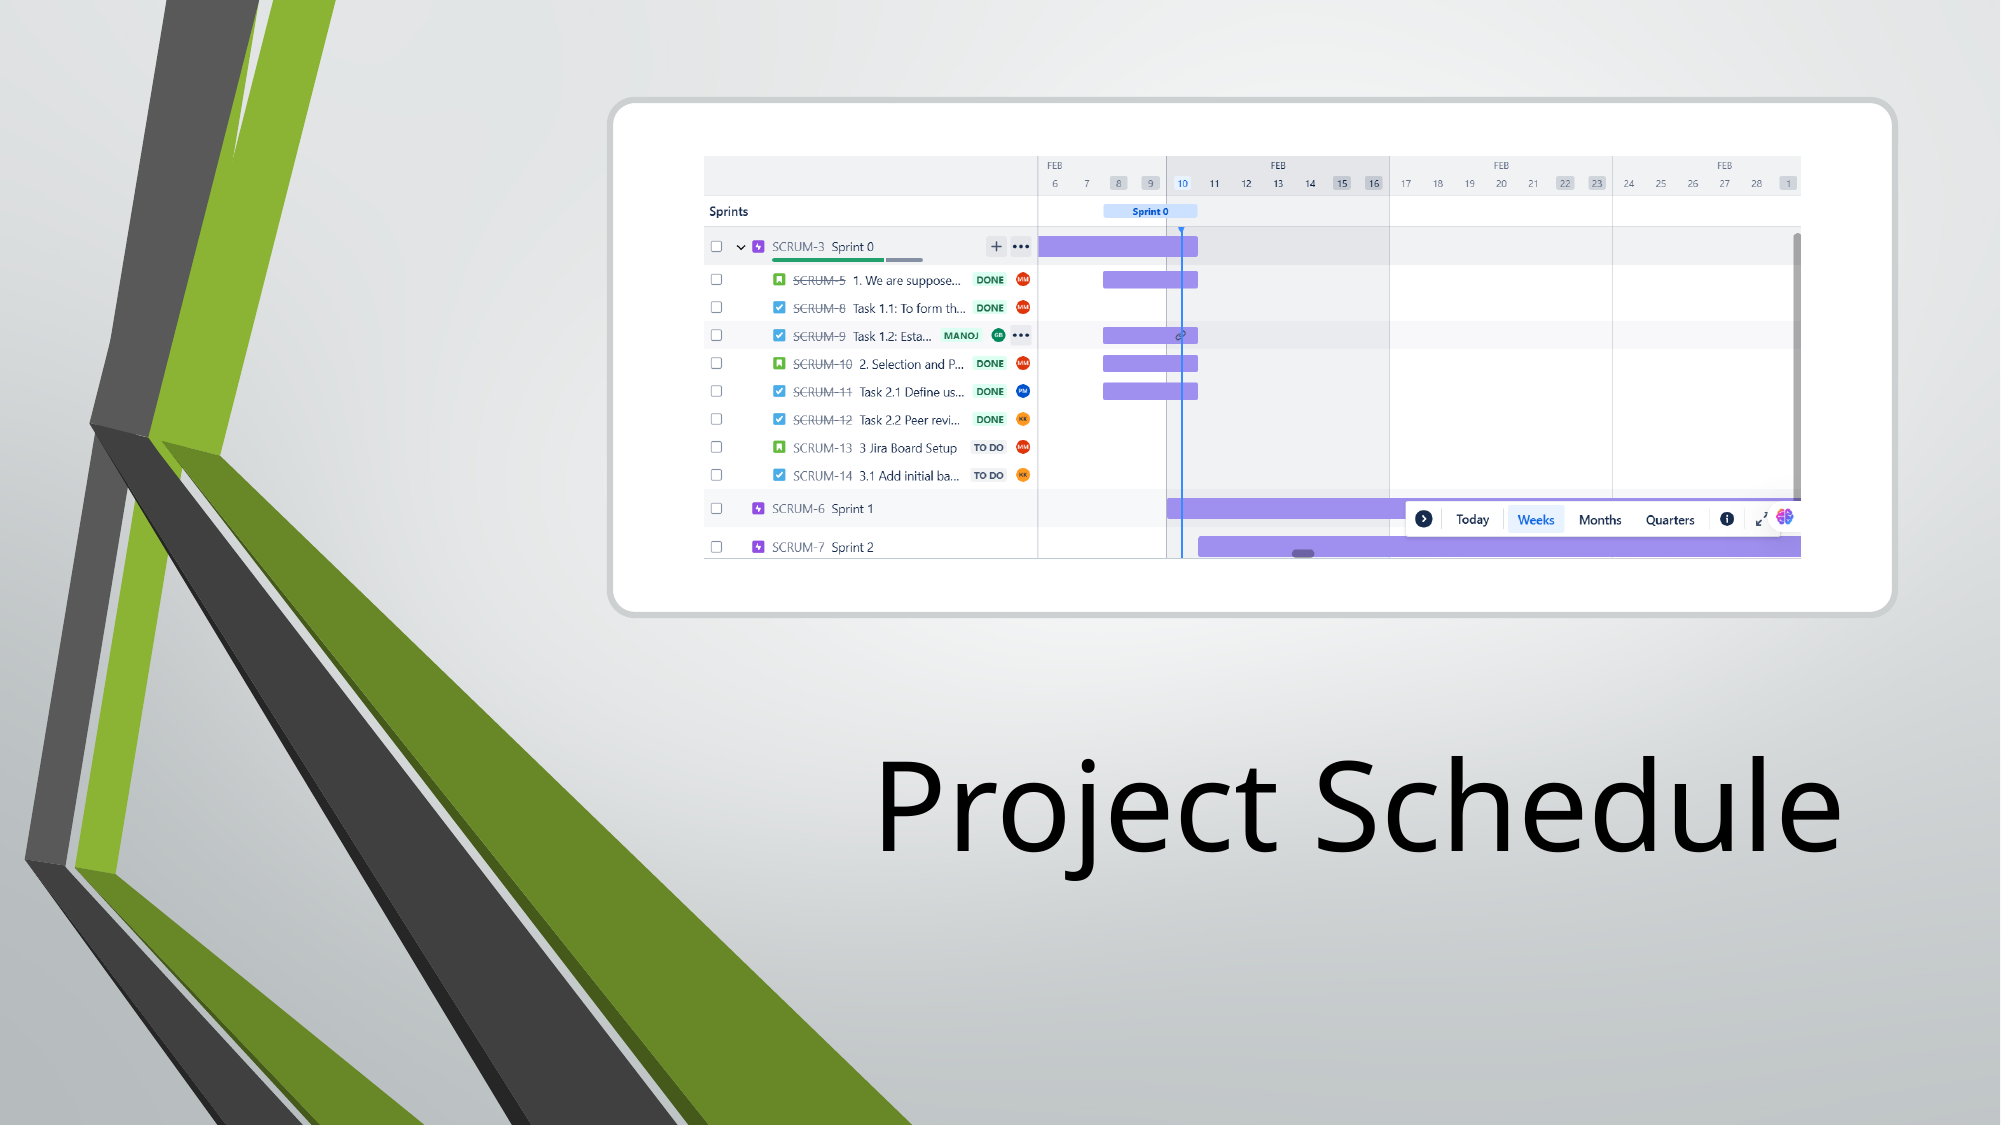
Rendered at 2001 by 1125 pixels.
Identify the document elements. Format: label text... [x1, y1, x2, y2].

picture [704, 155, 1801, 559]
title Project Schedule [913, 694, 1862, 885]
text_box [89, 0, 913, 1125]
text_box [913, 98, 1897, 617]
